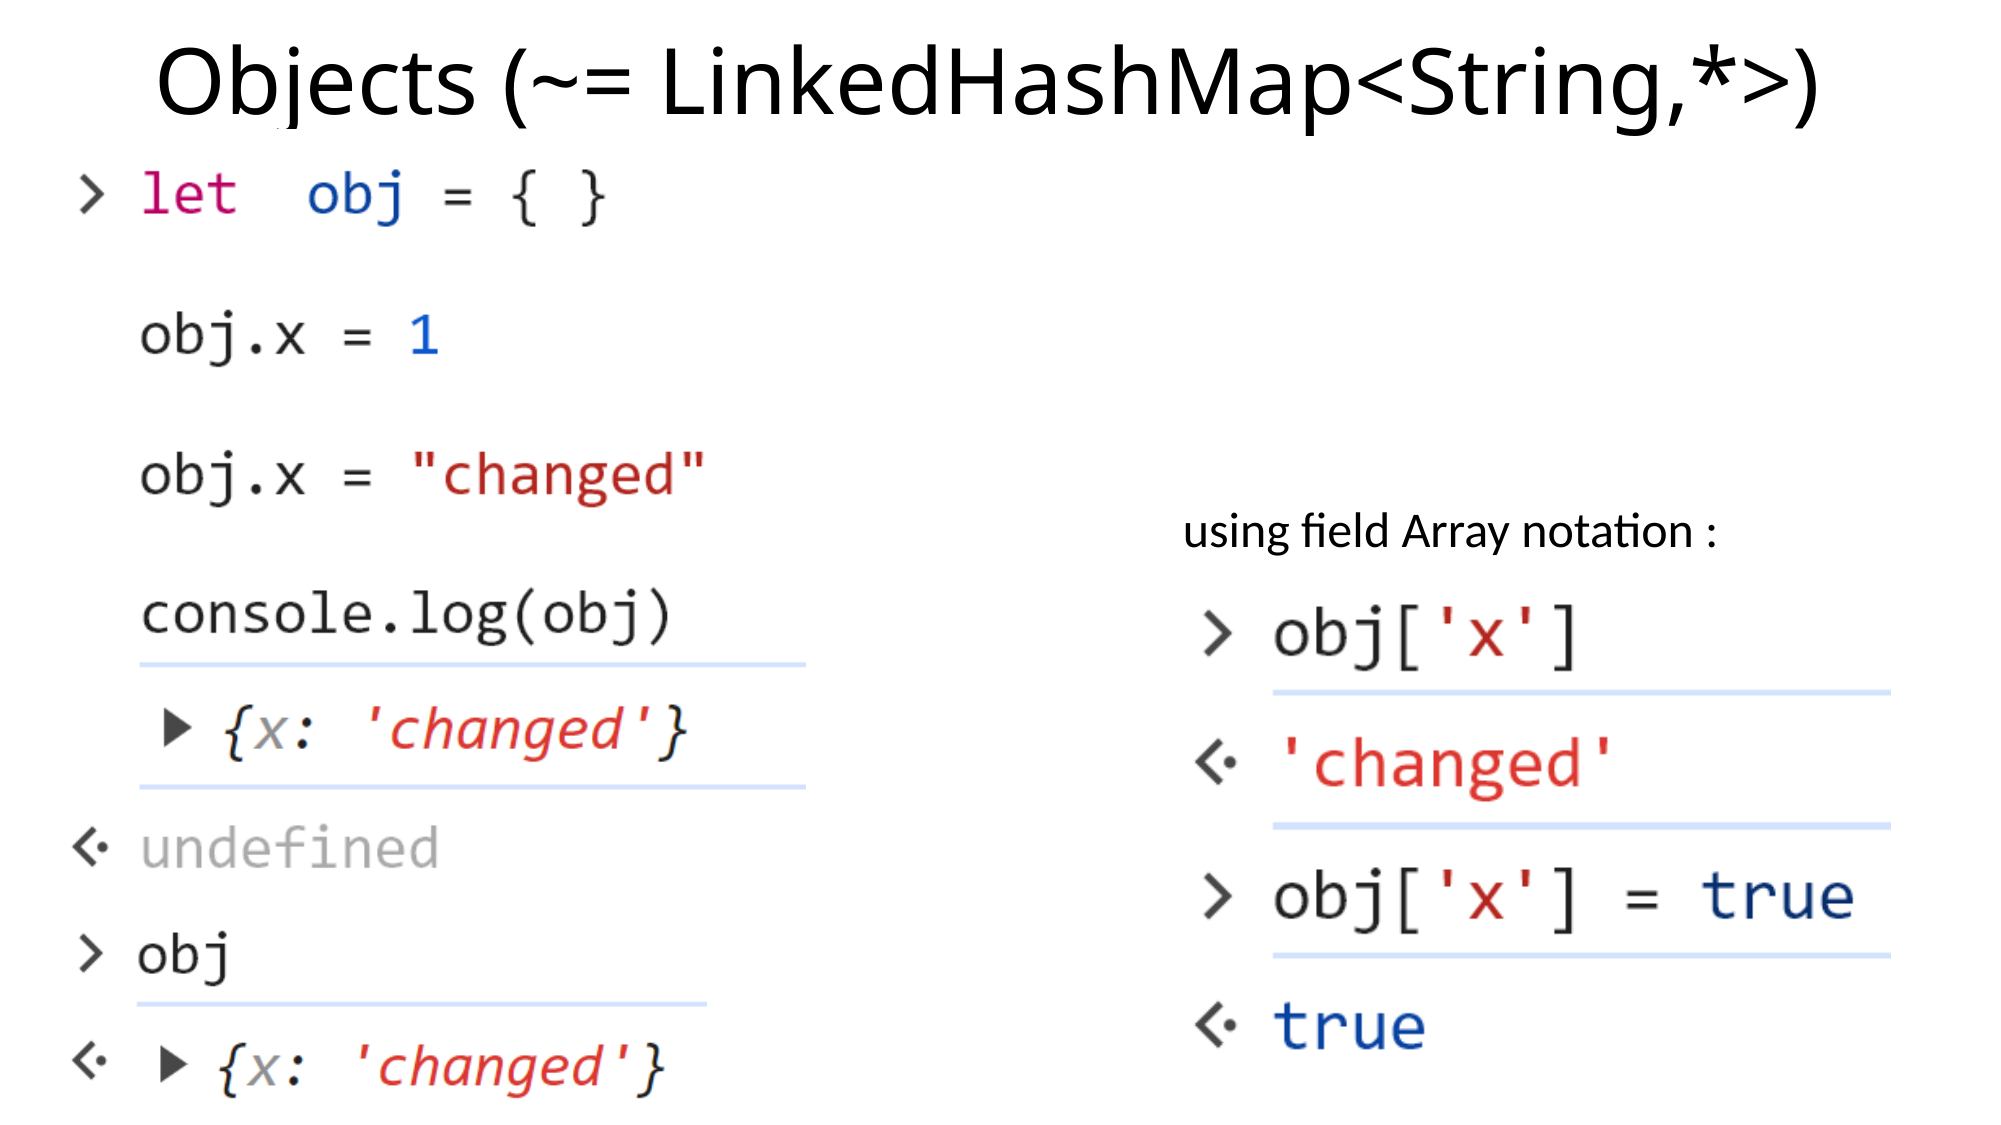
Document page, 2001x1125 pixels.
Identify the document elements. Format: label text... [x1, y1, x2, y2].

picture [1145, 556, 1891, 1095]
picture [21, 129, 806, 904]
title Objects (~= LinkedHashMap<String,*>) [137, 17, 1863, 152]
picture [21, 925, 707, 1125]
text_box using field Array notation : [1168, 489, 1734, 556]
